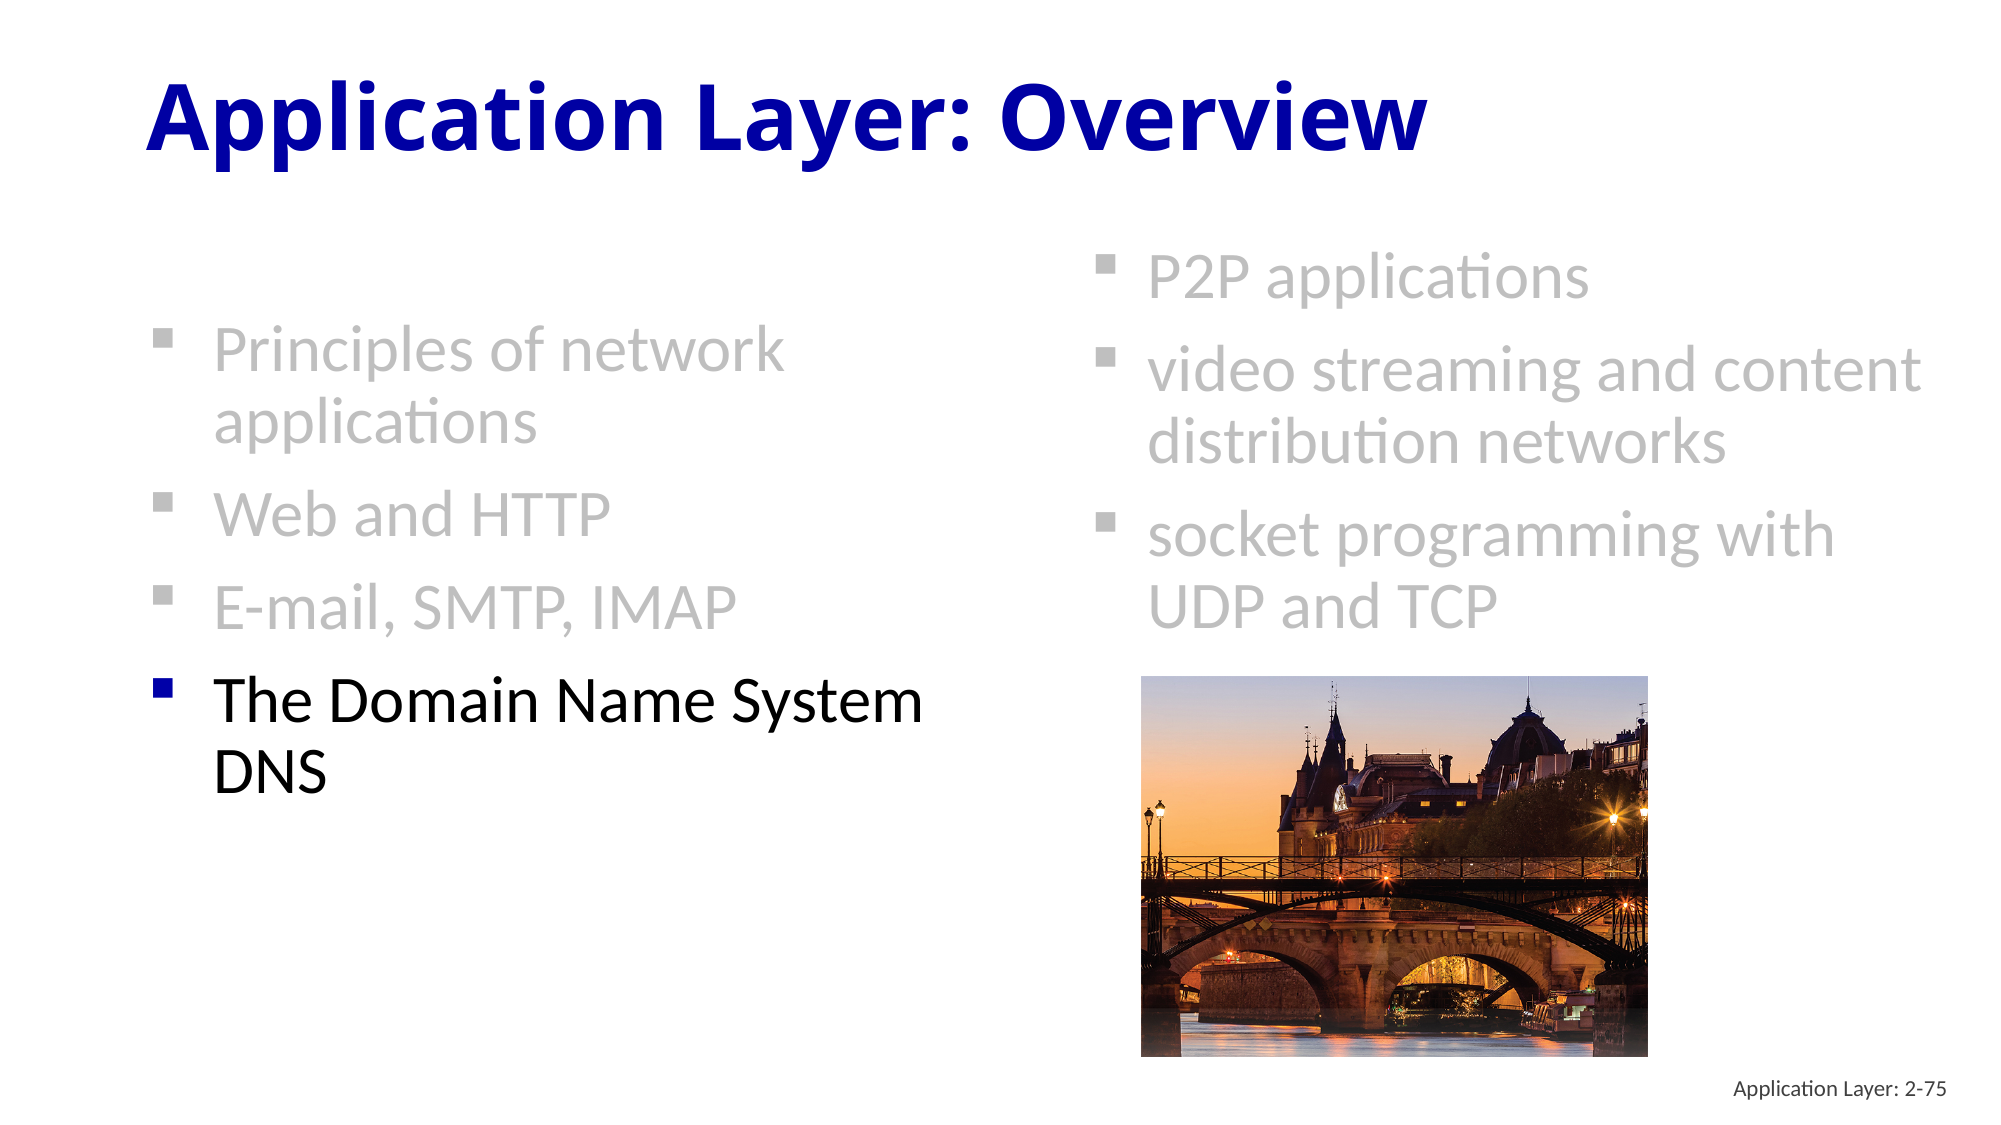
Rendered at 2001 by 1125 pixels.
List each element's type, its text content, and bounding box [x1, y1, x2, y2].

text_box Principles of network applications Web and HTTP E-mail, SMTP, IMAP The Domain Name System DNS [132, 306, 1004, 1021]
title Application Layer: Overview [131, 47, 1856, 195]
slide_number Application Layer: 2-75 [1512, 1056, 1963, 1117]
text_box P2P applications video streaming and content distribution networks socket programming with UDP and TCP [1075, 233, 1963, 1021]
picture [1141, 676, 1648, 1057]
